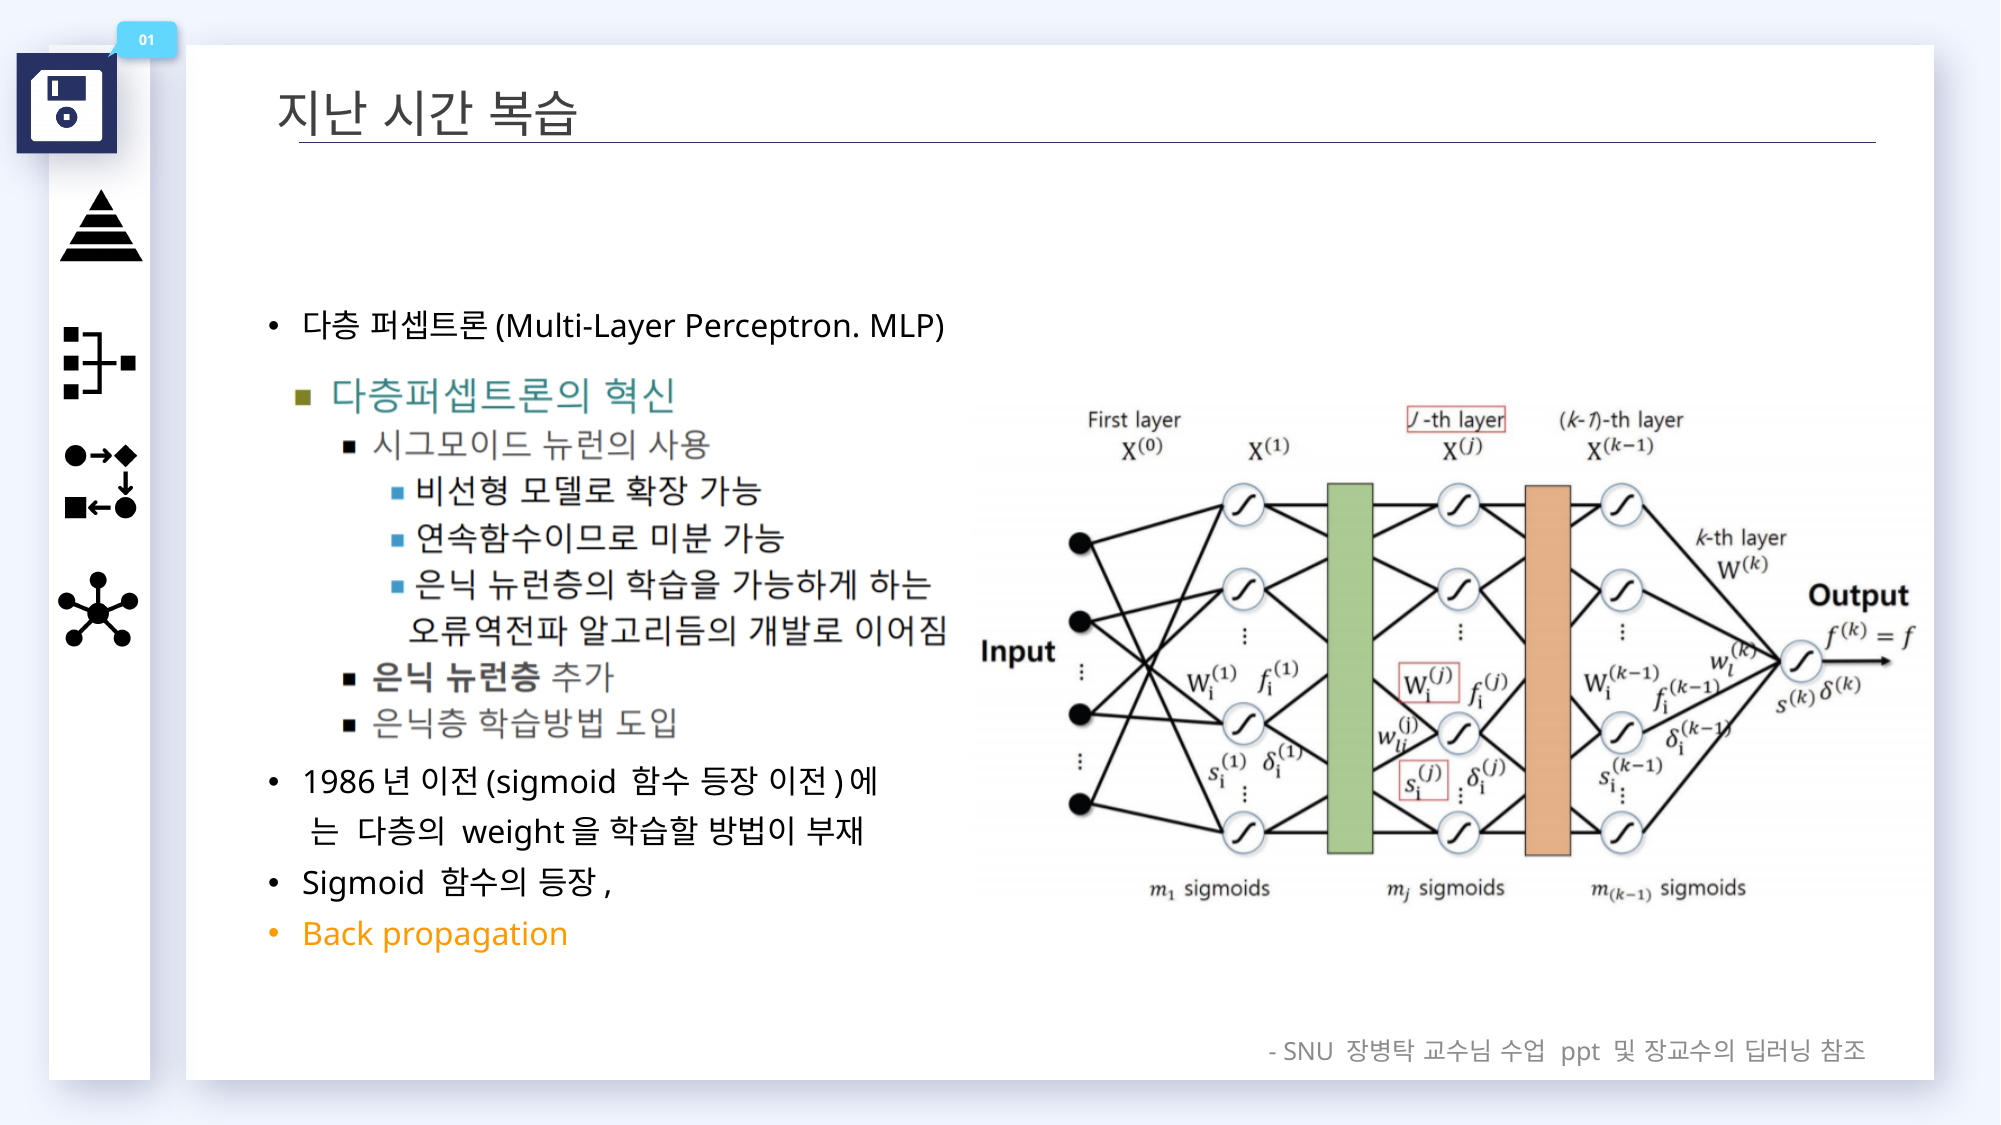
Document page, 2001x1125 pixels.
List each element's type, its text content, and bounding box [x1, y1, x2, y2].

picture [281, 363, 1934, 915]
list 다층 퍼셉트론(Multi-Layer Perceptron. MLP) 1986년 이전(sigmoid 함수 등장 이전)에 는 다층의 weight을 학습할 방법이 부재 Sigmoid 함수의 등장, Back propagation [253, 302, 1830, 963]
text_box 지난 시간 복습 [185, 44, 1935, 1081]
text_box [16, 21, 178, 1080]
footer - SNU 장병탁 교수님 수업 ppt 및 장교수의 딥러닝 참조 [1230, 1020, 1906, 1081]
